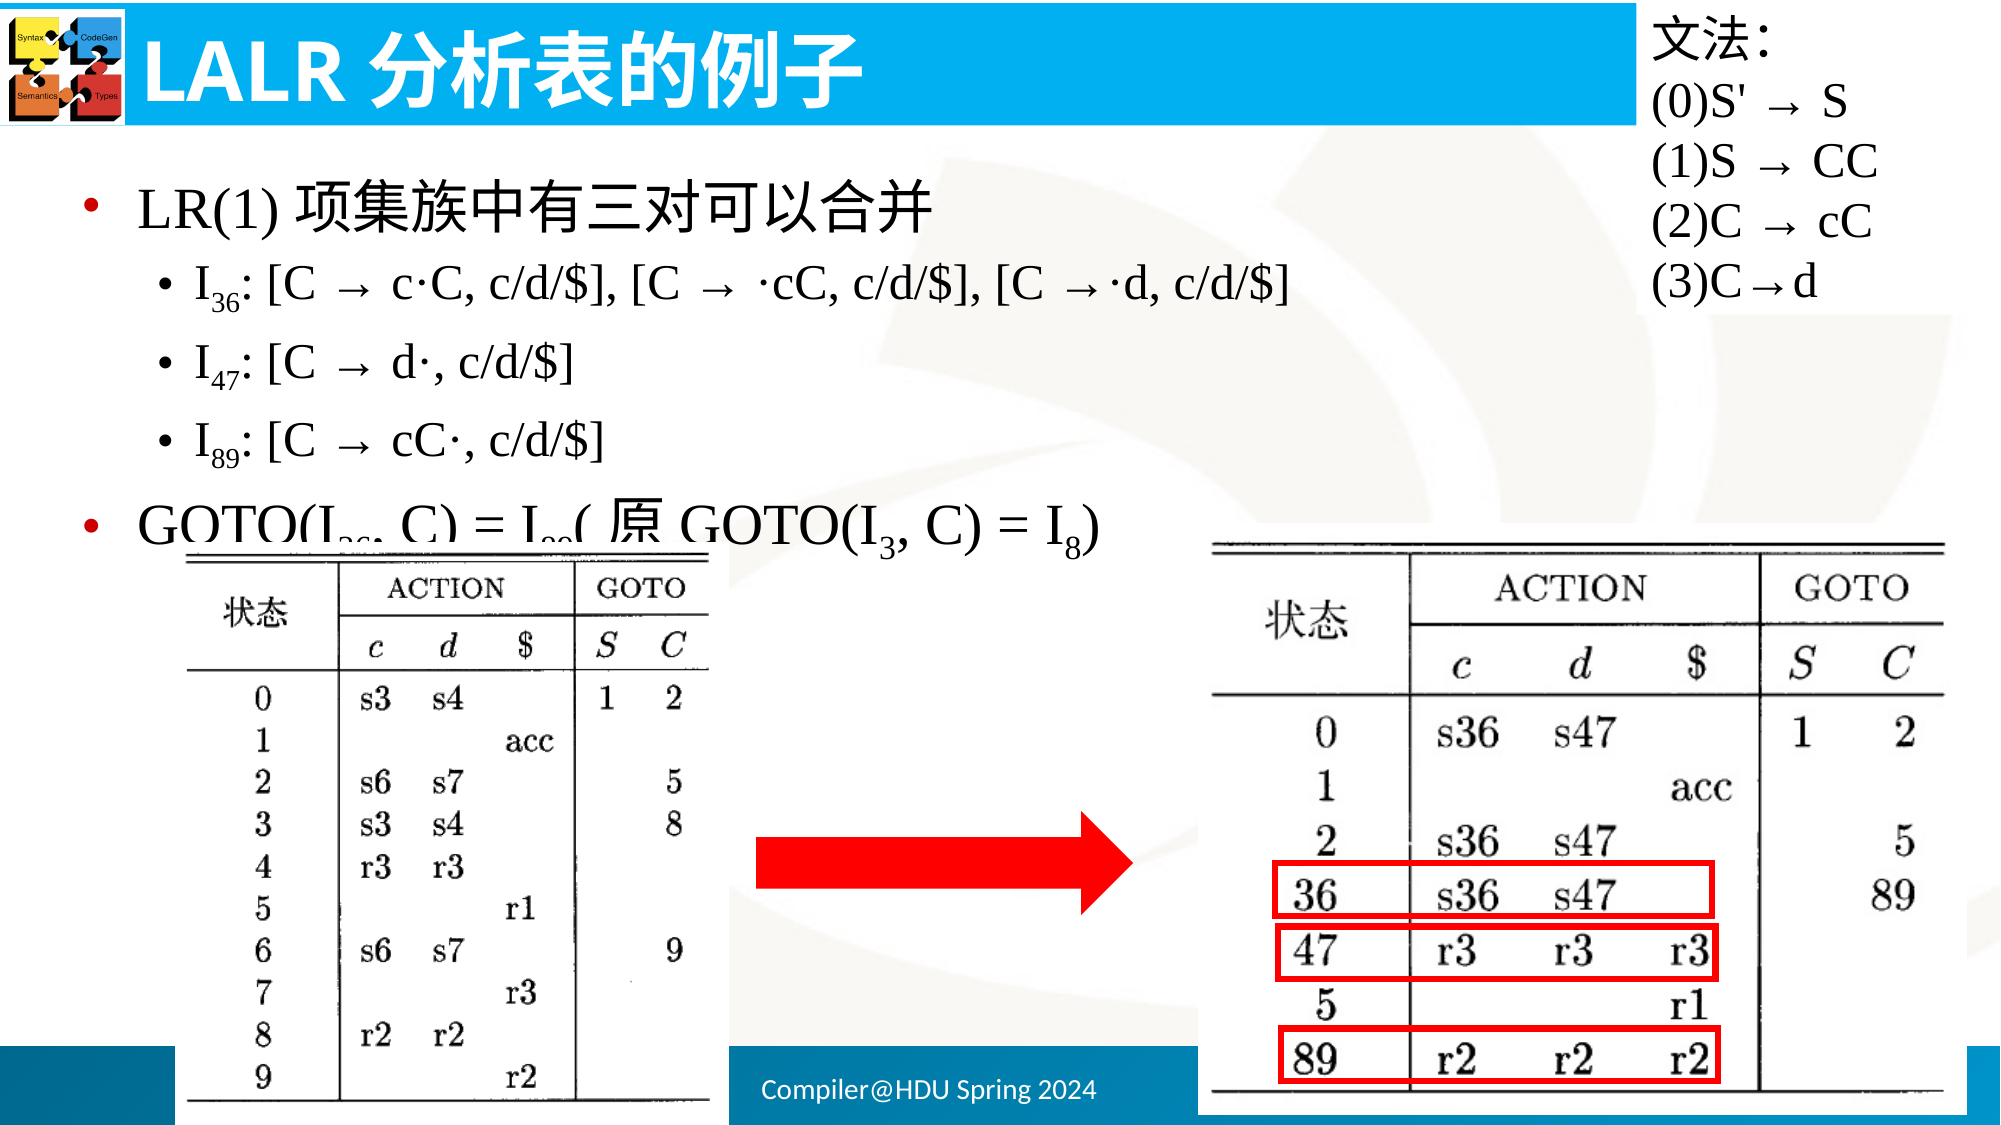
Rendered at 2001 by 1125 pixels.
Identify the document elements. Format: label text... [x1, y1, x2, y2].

text_box [756, 813, 1132, 913]
picture [1198, 523, 1967, 1114]
text_box 文法： (0)S' → S (1)S → CC (2)C → cC (3)C→d [1636, 0, 2000, 315]
title LALR分析表的例子 [125, 6, 1636, 126]
picture [174, 541, 730, 1125]
footer Compiler@HDU Spring 2024 [734, 1049, 1247, 1125]
list LR(1)项集族中有三对可以合并 I36: [C → c·C, c/d/$], [C → ·cC, c/d/$], [C →·d, c/d/$] I47: [C → d·, c/d/$] I89: [C → cC·, c/d/$] GOTO(I36, C) = I89(原GOTO(I3, C) = I8) [66, 162, 1934, 980]
